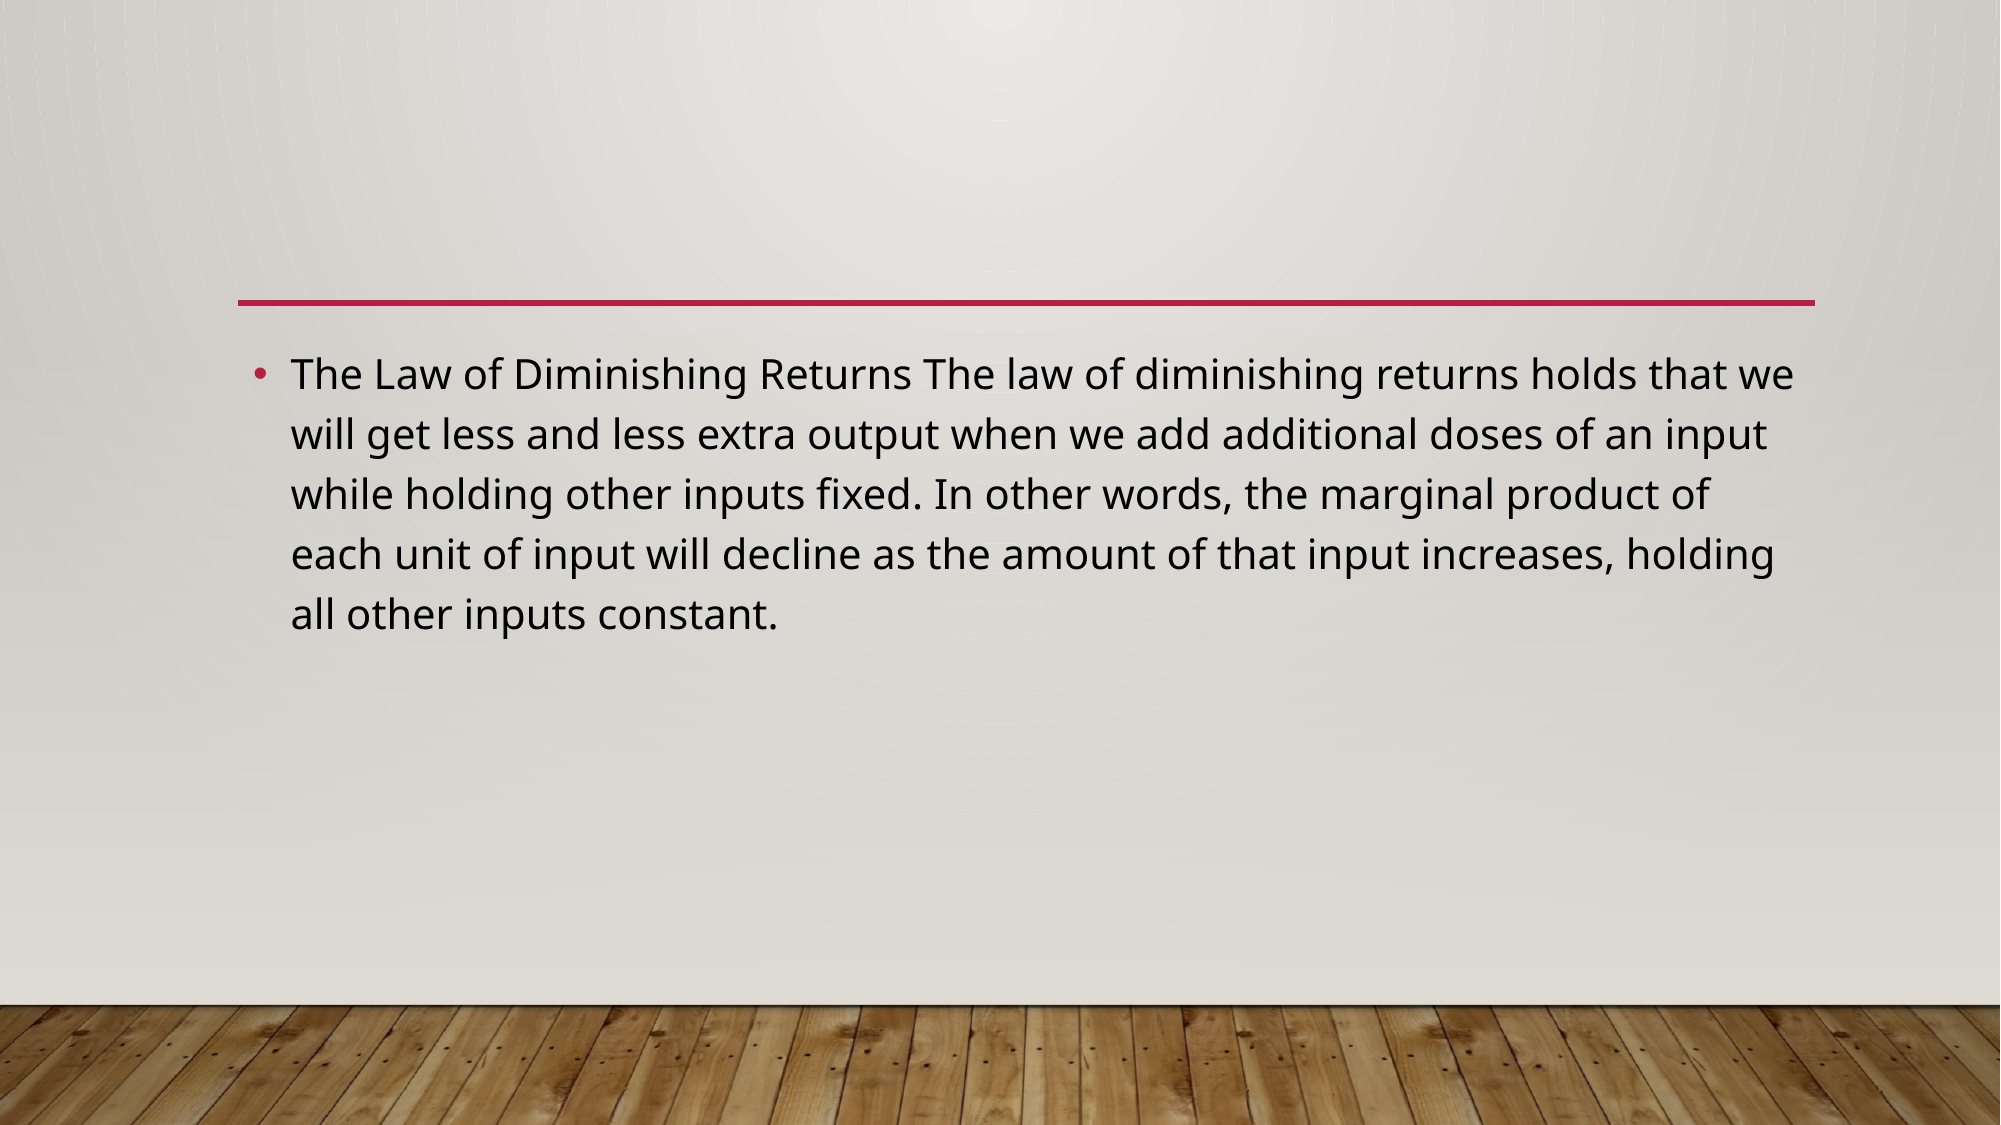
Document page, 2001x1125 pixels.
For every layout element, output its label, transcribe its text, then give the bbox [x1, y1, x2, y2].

picture [0, 1005, 2000, 1125]
list The Law of Diminishing Returns The law of diminishing returns holds that we will get less and less extra output when we add additional doses of an input while holding other inputs fixed. In other words, the marginal product of each unit of input will decline as the amount of that input increases, holding all other inputs constant. [238, 330, 1814, 897]
